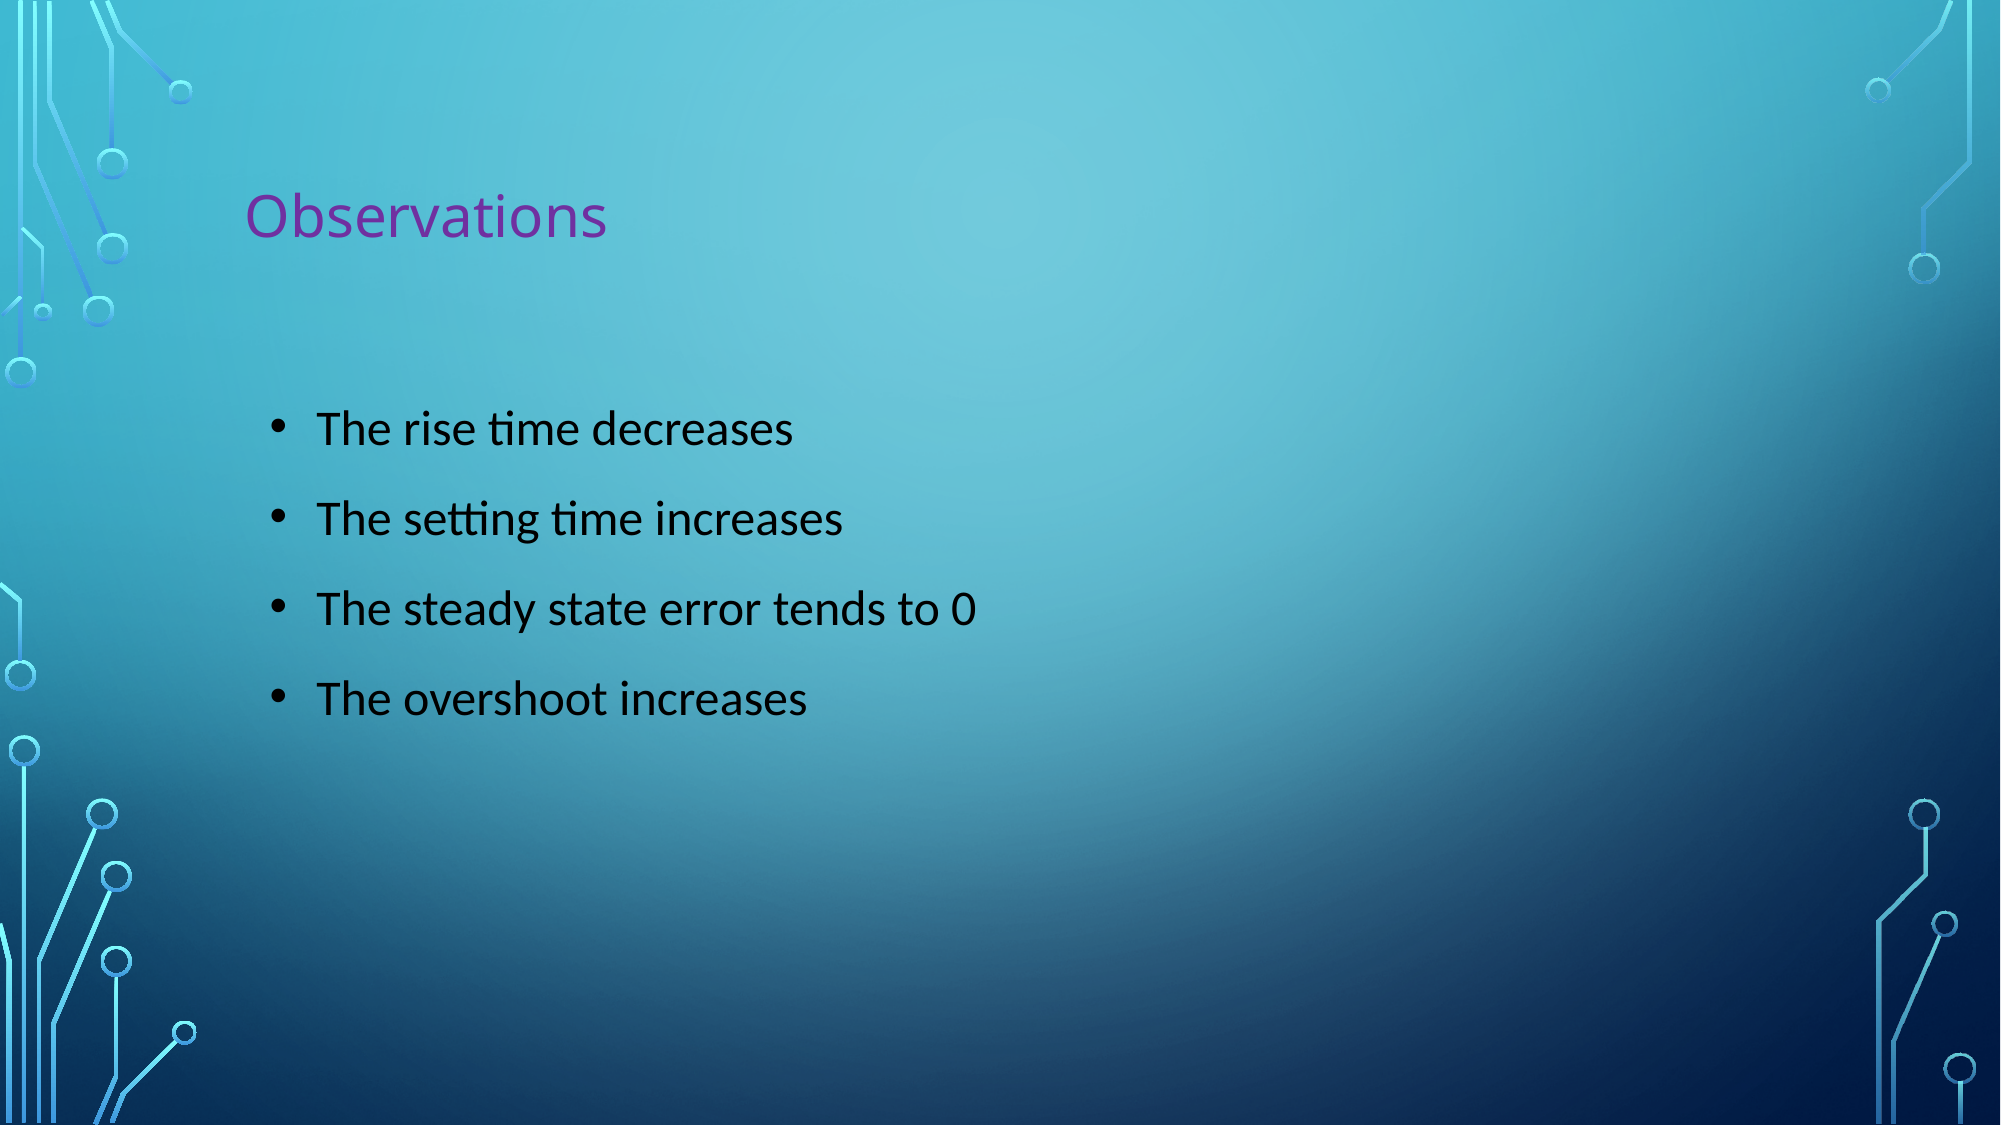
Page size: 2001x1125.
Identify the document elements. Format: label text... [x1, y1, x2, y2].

text_box The rise time decreases The setting time increases The steady state error tends to 0 The overshoot increases [254, 358, 1591, 823]
text_box Observations [230, 171, 1499, 257]
